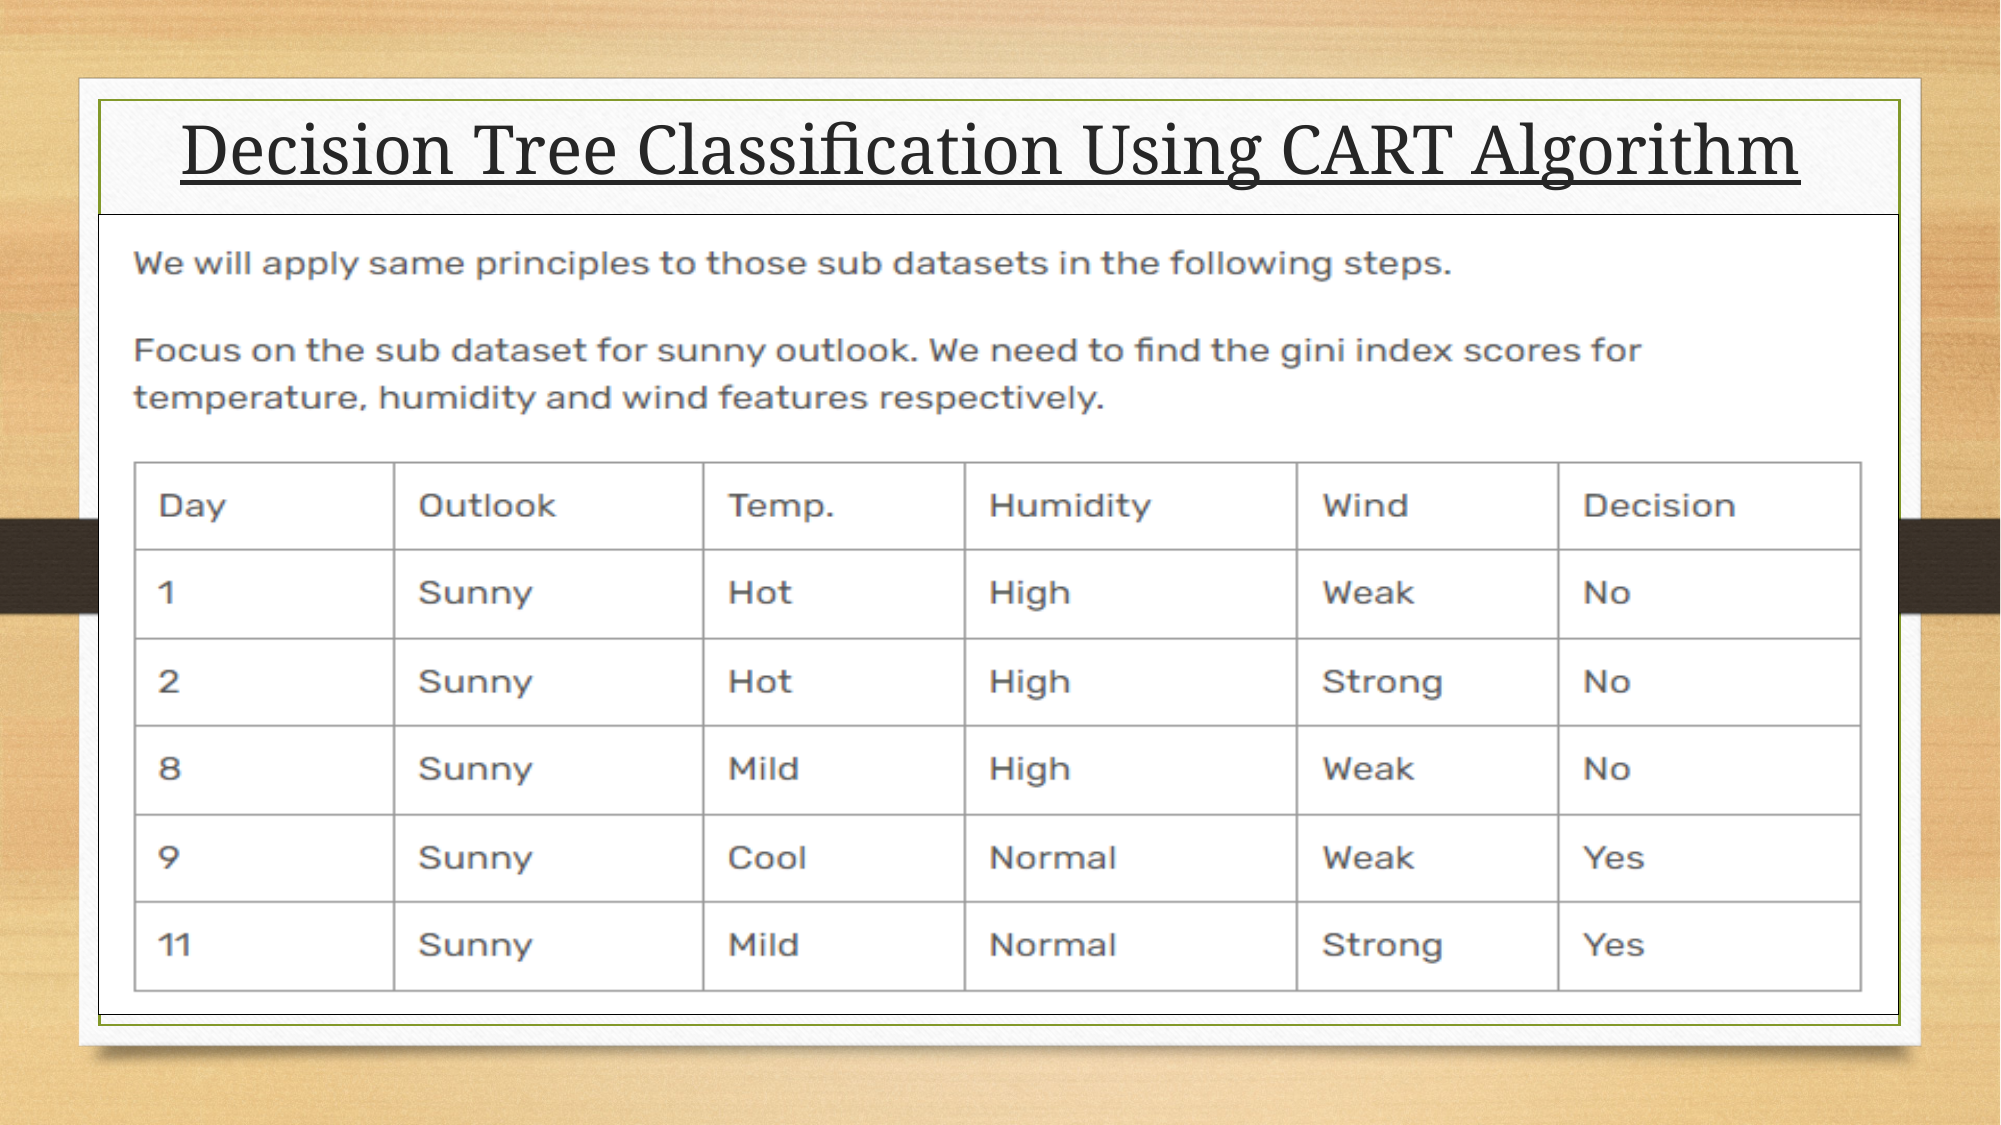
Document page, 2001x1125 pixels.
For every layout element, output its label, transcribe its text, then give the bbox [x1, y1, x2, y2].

picture [0, 0, 2001, 1125]
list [98, 214, 1899, 1015]
title Decision Tree Classification Using CART Algorithm [119, 98, 1863, 197]
